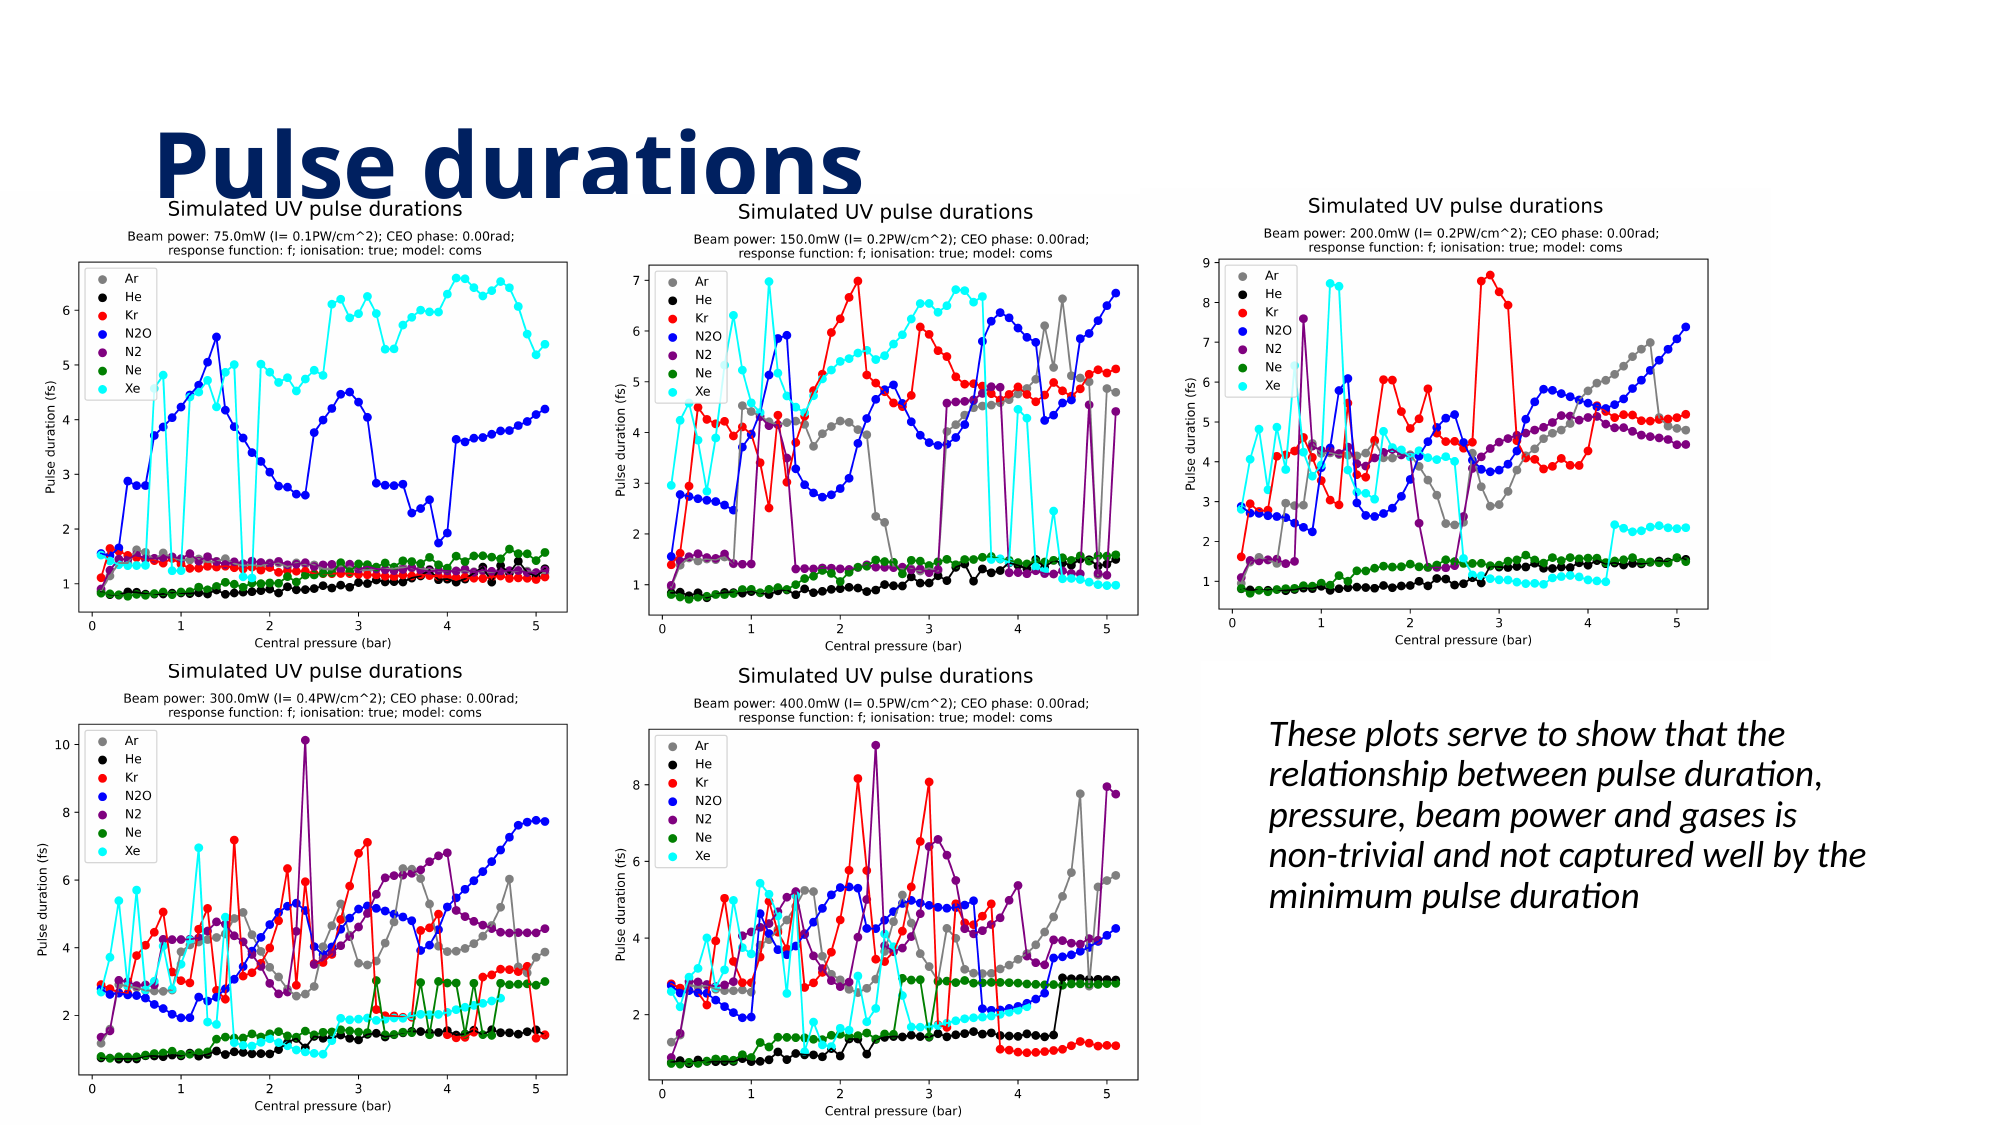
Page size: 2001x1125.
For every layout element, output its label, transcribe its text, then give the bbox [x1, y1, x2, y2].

title Pulse durations [137, 59, 1863, 278]
list These plots serve to show that the relationship between pulse duration, pressure, beam power and gases is non-trivial and not captured well by the minimum pulse duration [1253, 706, 1884, 1125]
picture [0, 187, 1771, 1125]
